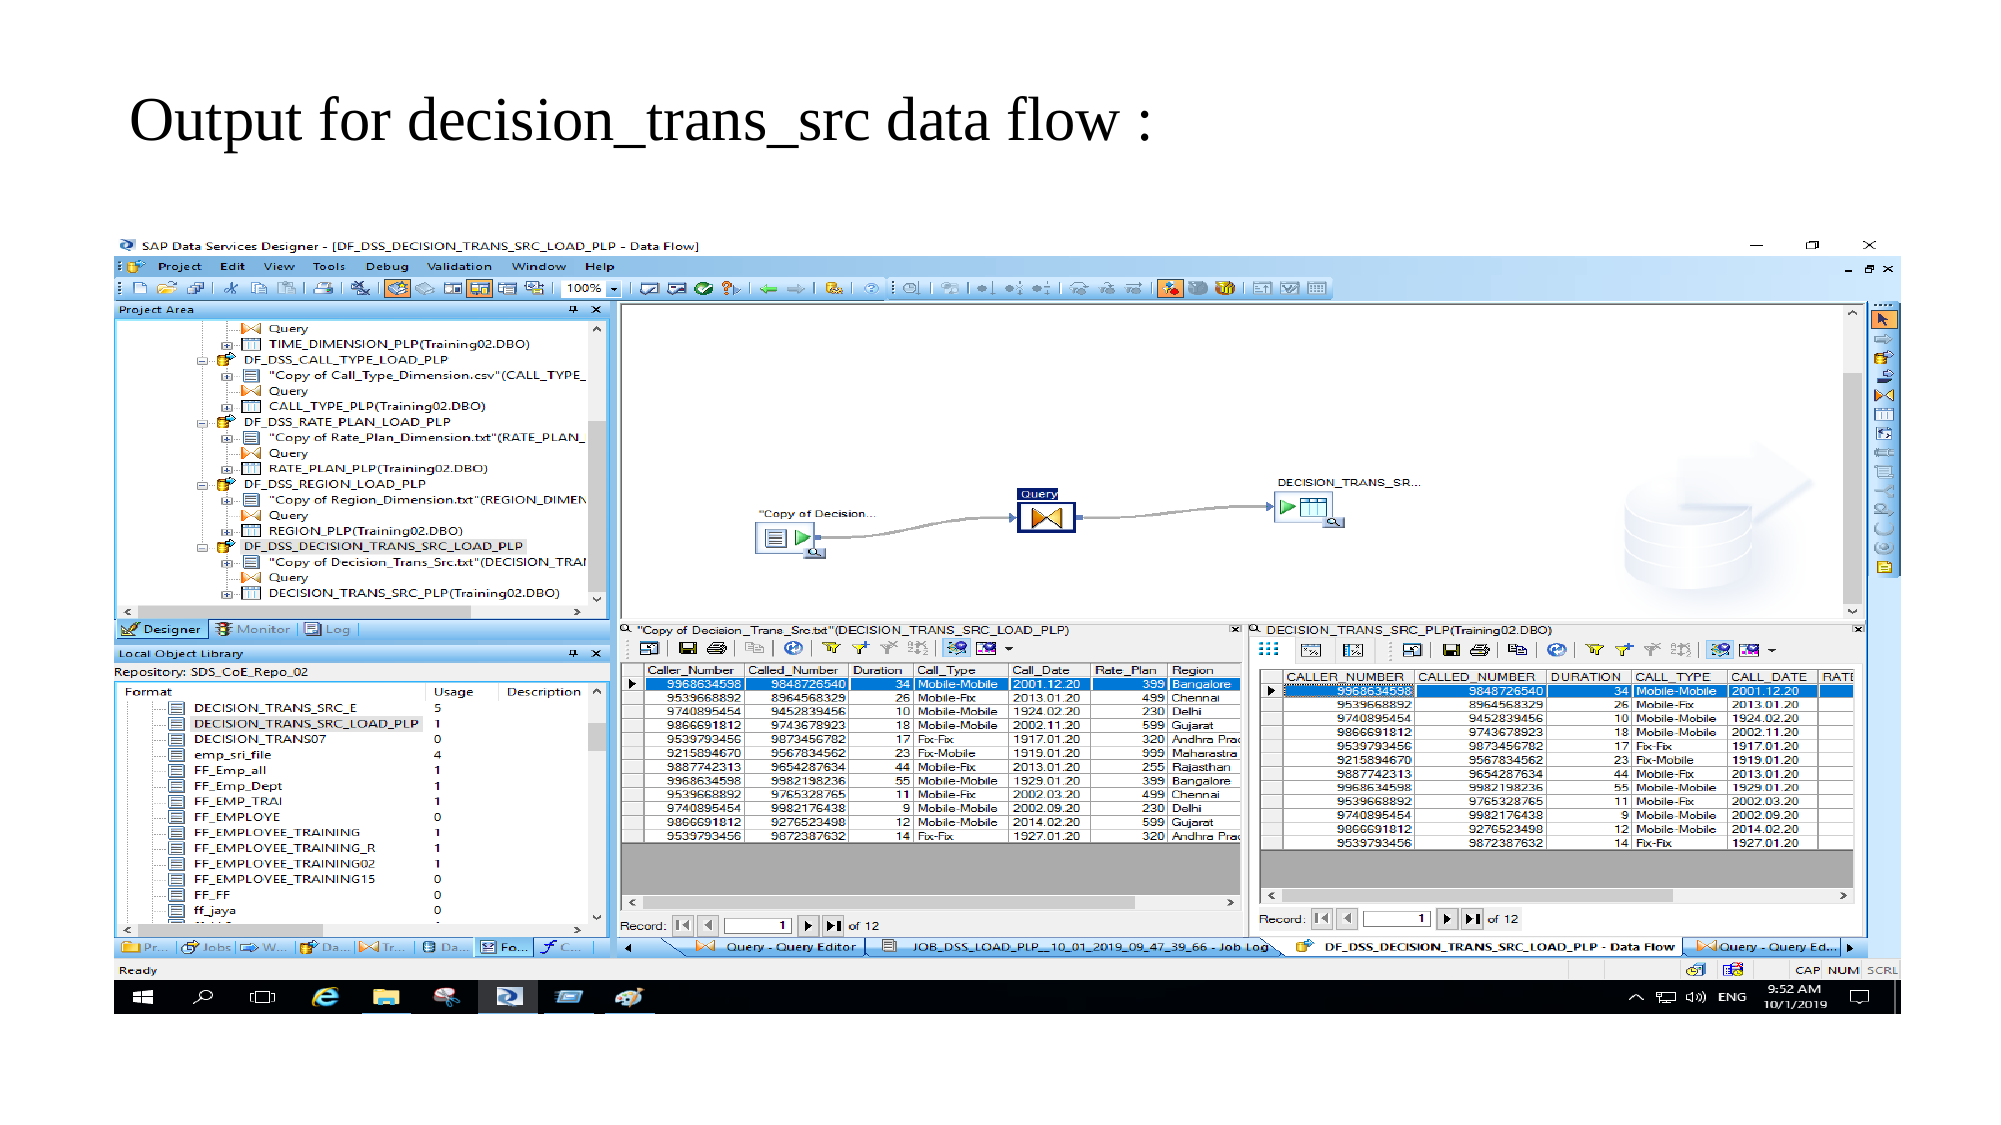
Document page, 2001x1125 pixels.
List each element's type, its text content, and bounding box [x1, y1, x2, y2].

title Output for decision_trans_src data flow : [114, 59, 1863, 180]
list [114, 236, 1901, 1014]
